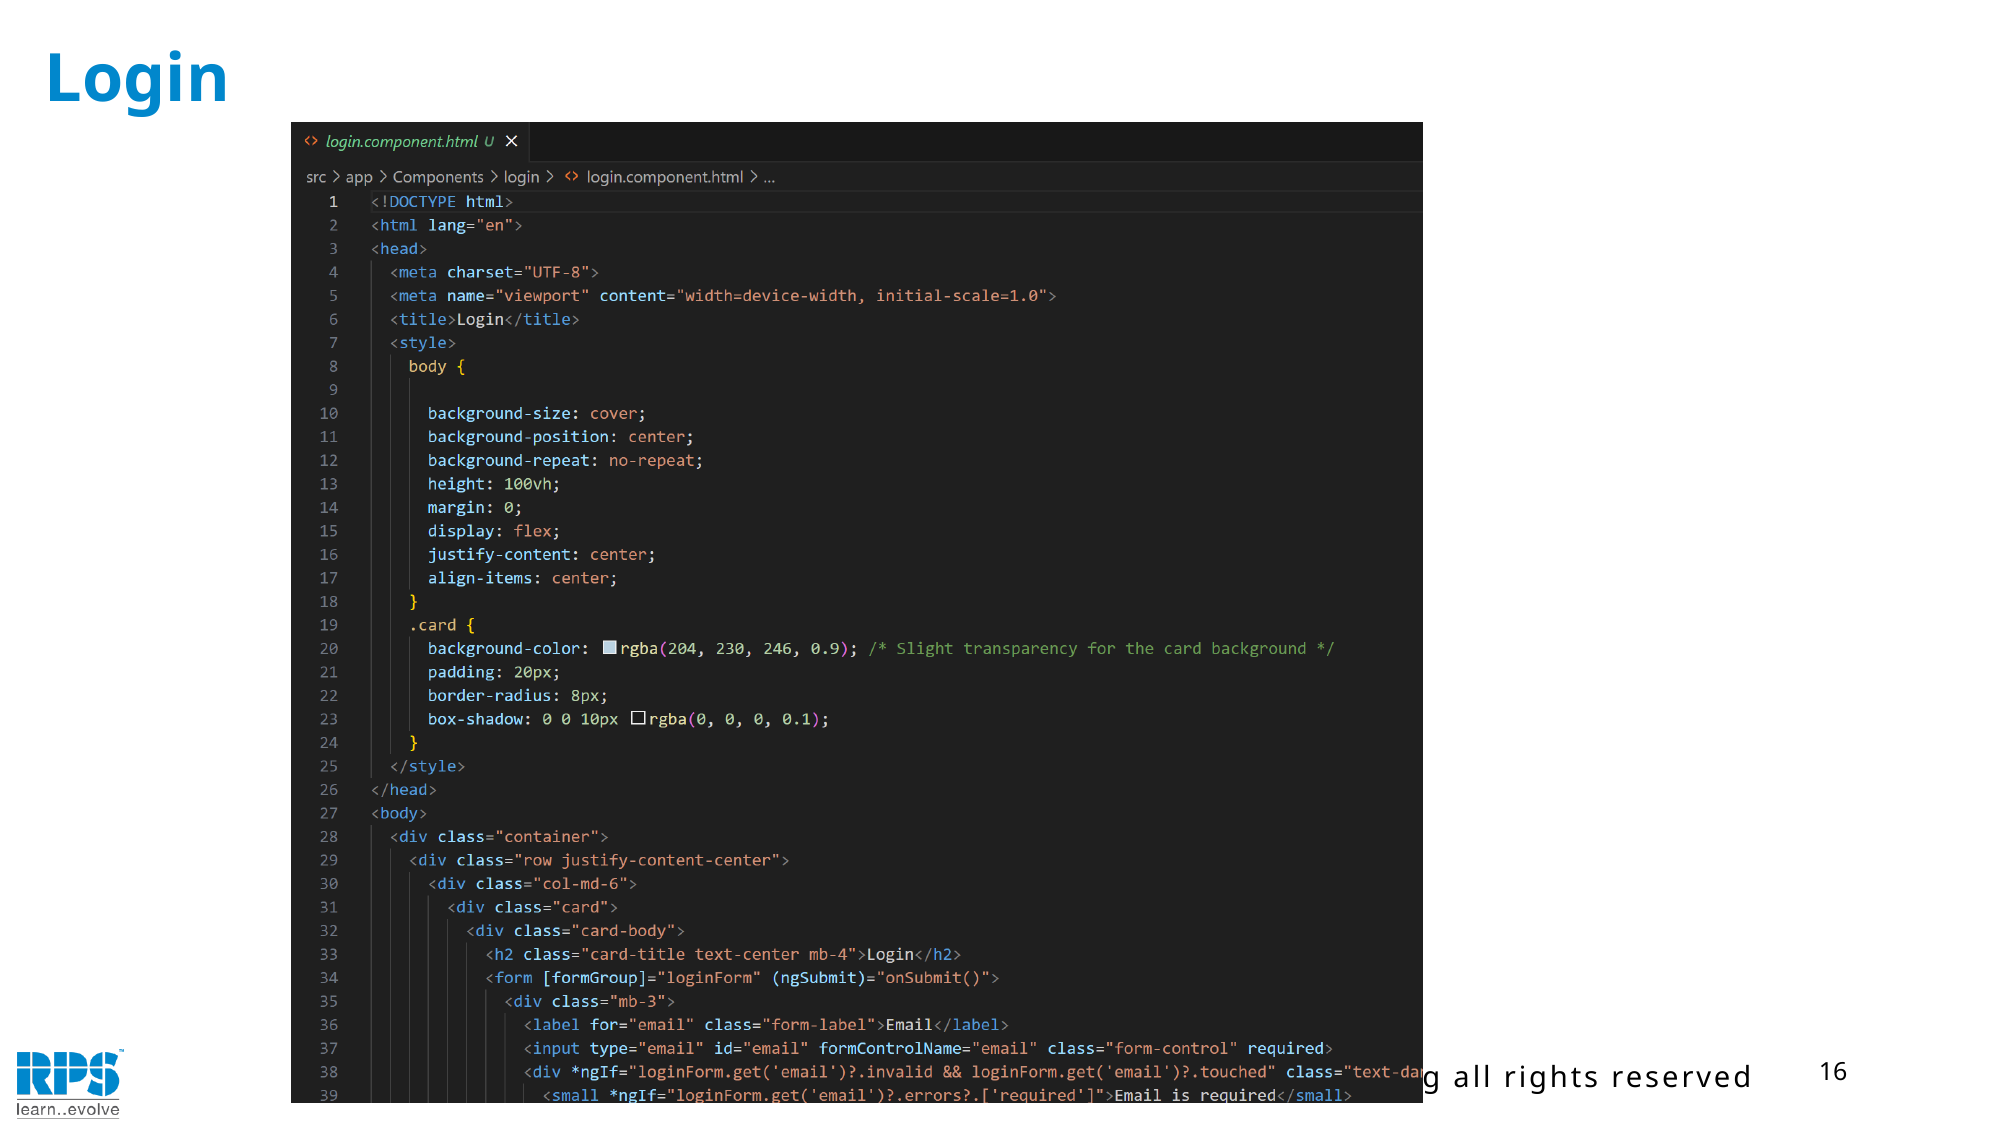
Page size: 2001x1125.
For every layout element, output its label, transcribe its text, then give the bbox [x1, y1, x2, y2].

picture [17, 1048, 125, 1120]
picture [290, 121, 1423, 1104]
slide_number 16 [1423, 1042, 1863, 1103]
text_box Login [44, 34, 1703, 115]
